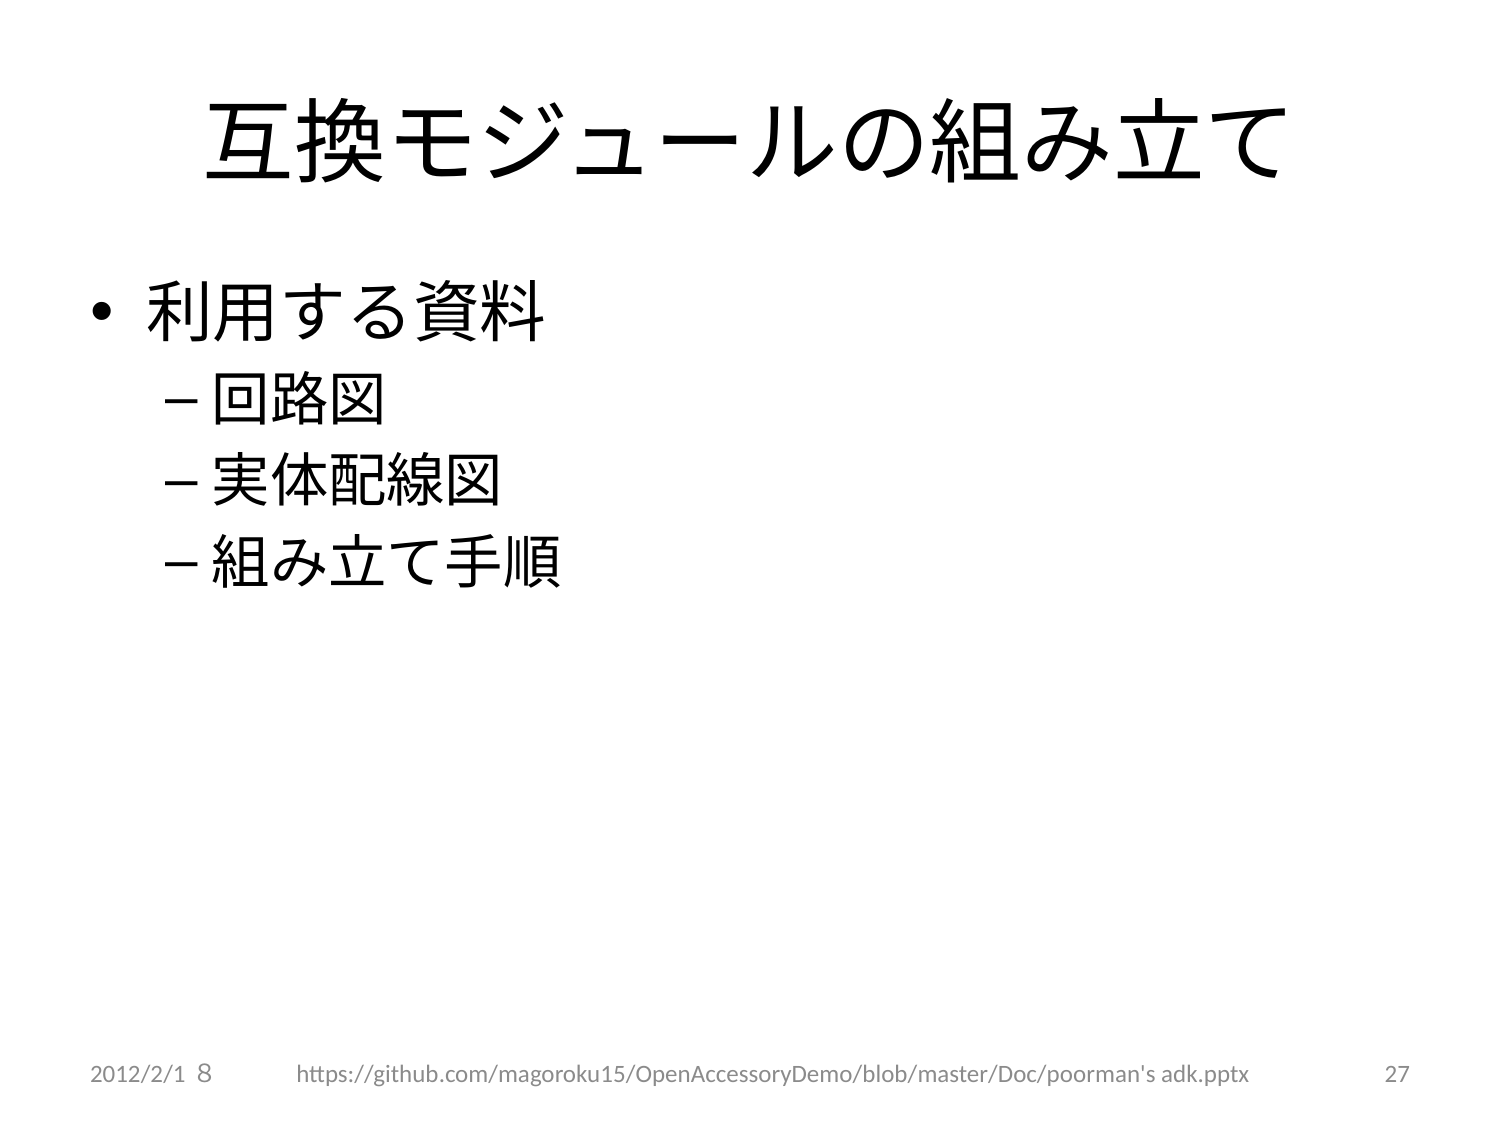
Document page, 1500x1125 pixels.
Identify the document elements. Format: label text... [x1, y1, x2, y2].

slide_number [75, 1042, 242, 1103]
title 互換モジュールの組み立て [75, 45, 1425, 233]
list 利用する資料 回路図 実体配線図 組み立て手順 [75, 262, 1425, 1005]
slide_number 27 [1306, 1042, 1425, 1103]
footer https://github.com/magoroku15/OpenAccessoryDemo/blob/master/Doc/poorman's adk.pptx [242, 1042, 1306, 1103]
